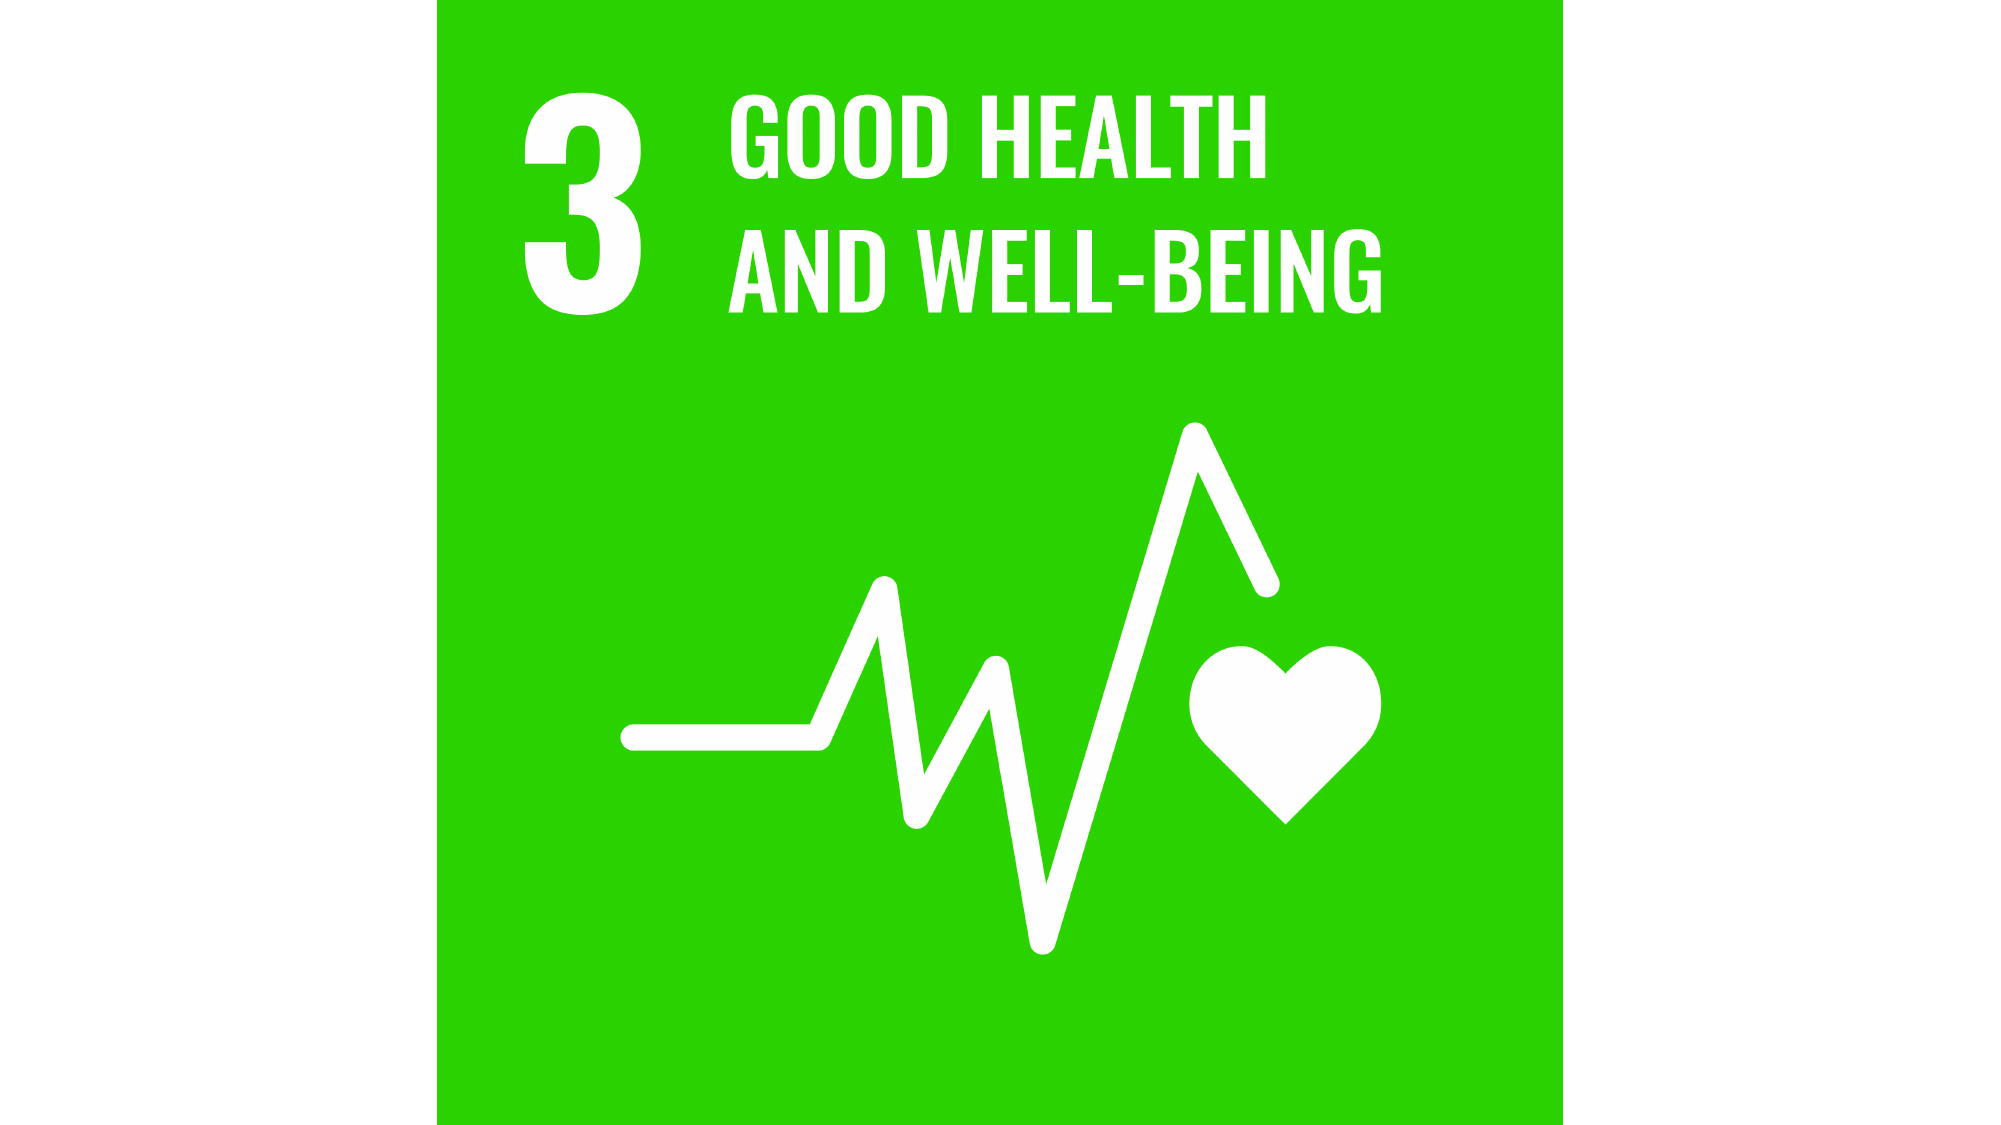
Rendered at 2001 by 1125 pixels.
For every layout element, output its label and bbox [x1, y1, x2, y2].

picture [437, 0, 1563, 1125]
